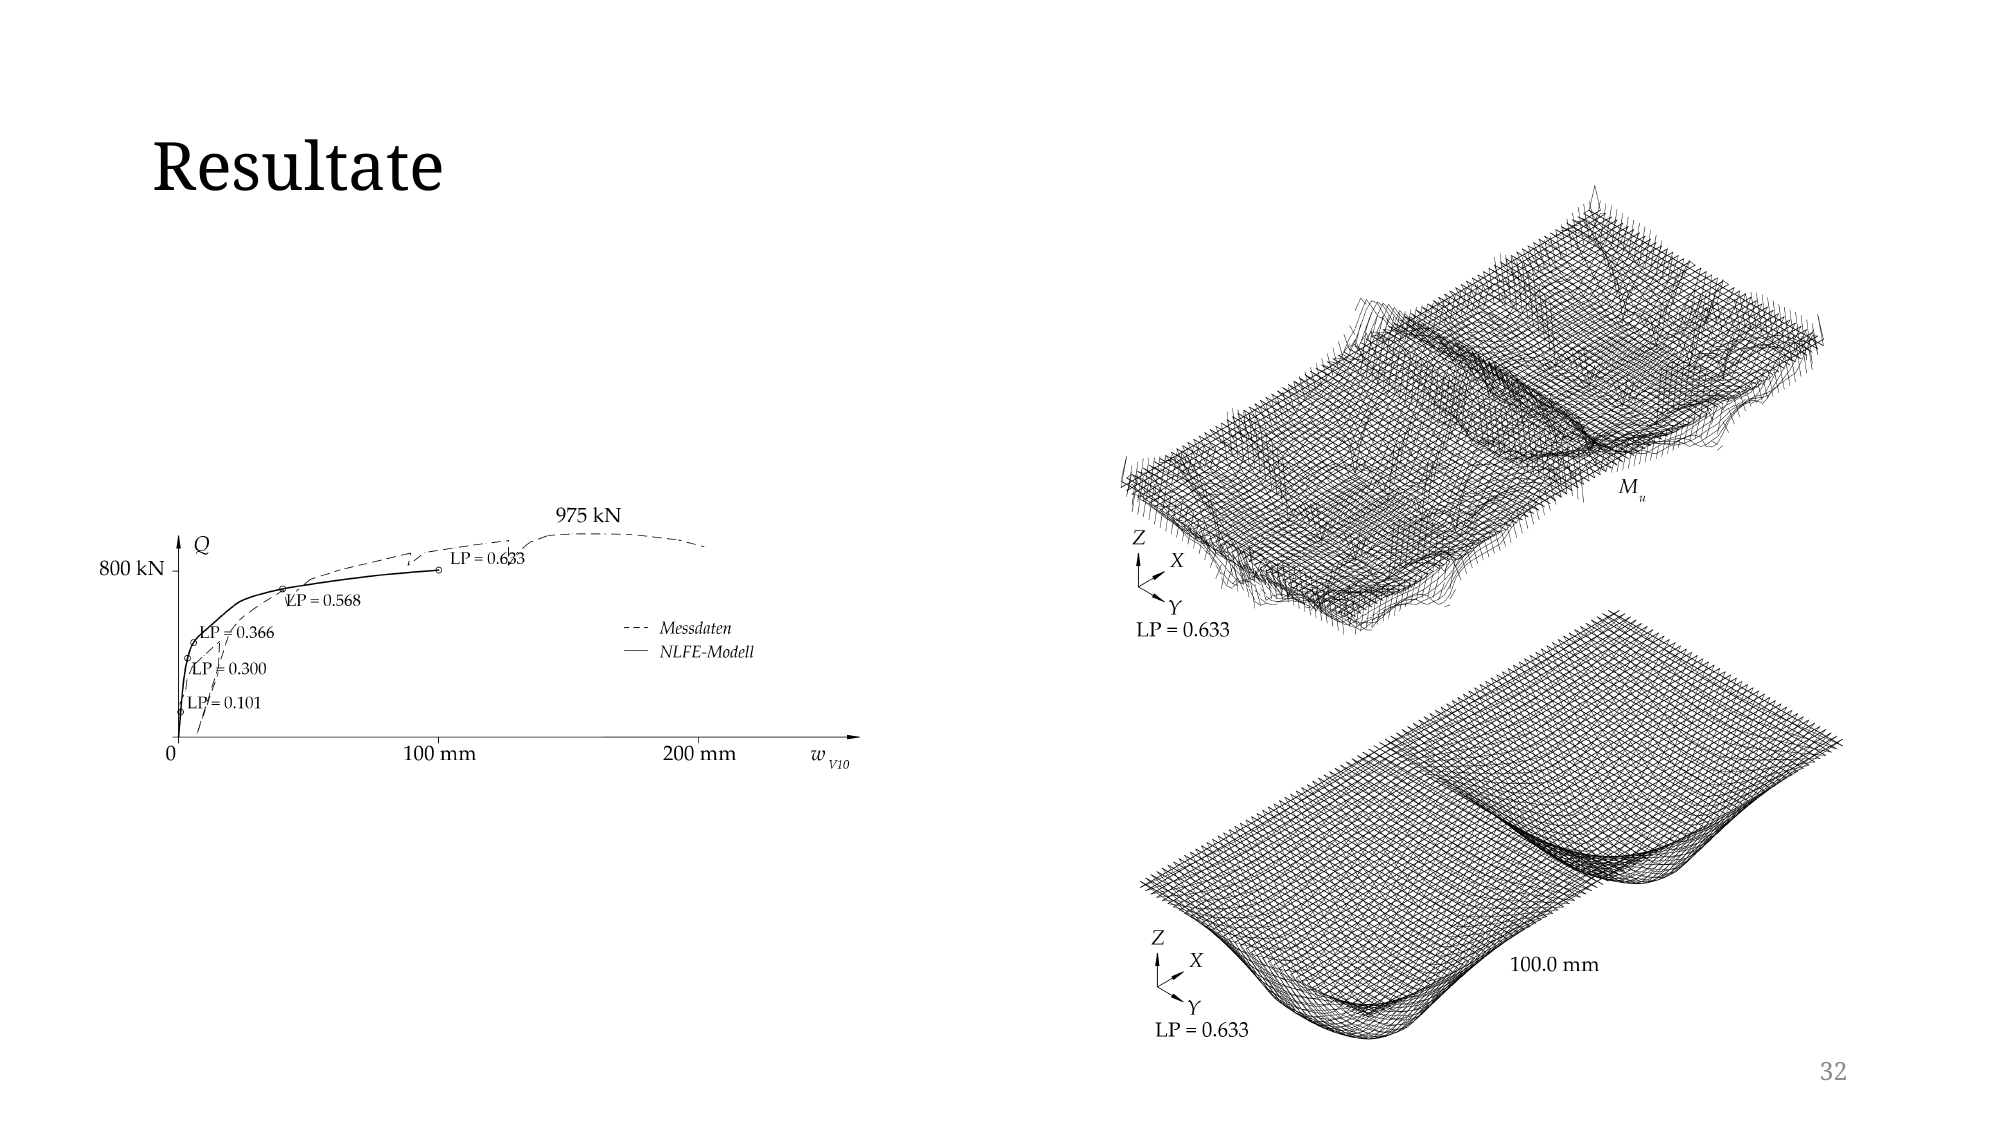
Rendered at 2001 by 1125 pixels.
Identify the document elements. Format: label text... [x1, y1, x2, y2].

picture [59, 494, 946, 778]
picture [1035, 181, 1941, 1043]
slide_number 32 [1412, 1043, 1863, 1103]
title Resultate [137, 59, 1863, 278]
